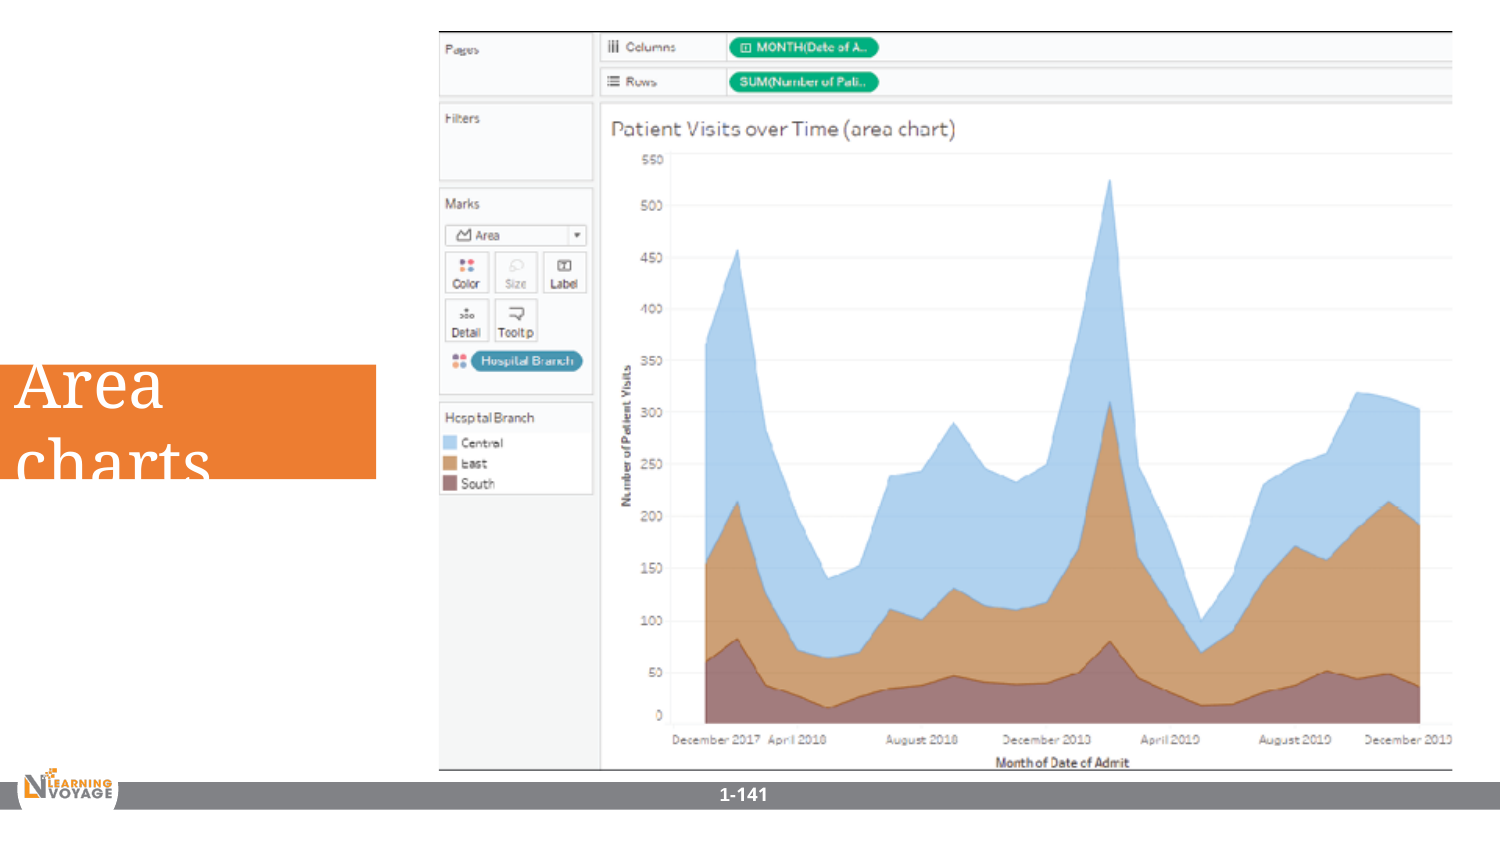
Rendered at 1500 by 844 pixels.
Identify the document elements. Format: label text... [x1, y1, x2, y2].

picture [438, 31, 1453, 771]
text_box Area charts [0, 364, 377, 480]
slide_number 1-141 [692, 771, 784, 821]
picture [0, 706, 144, 844]
